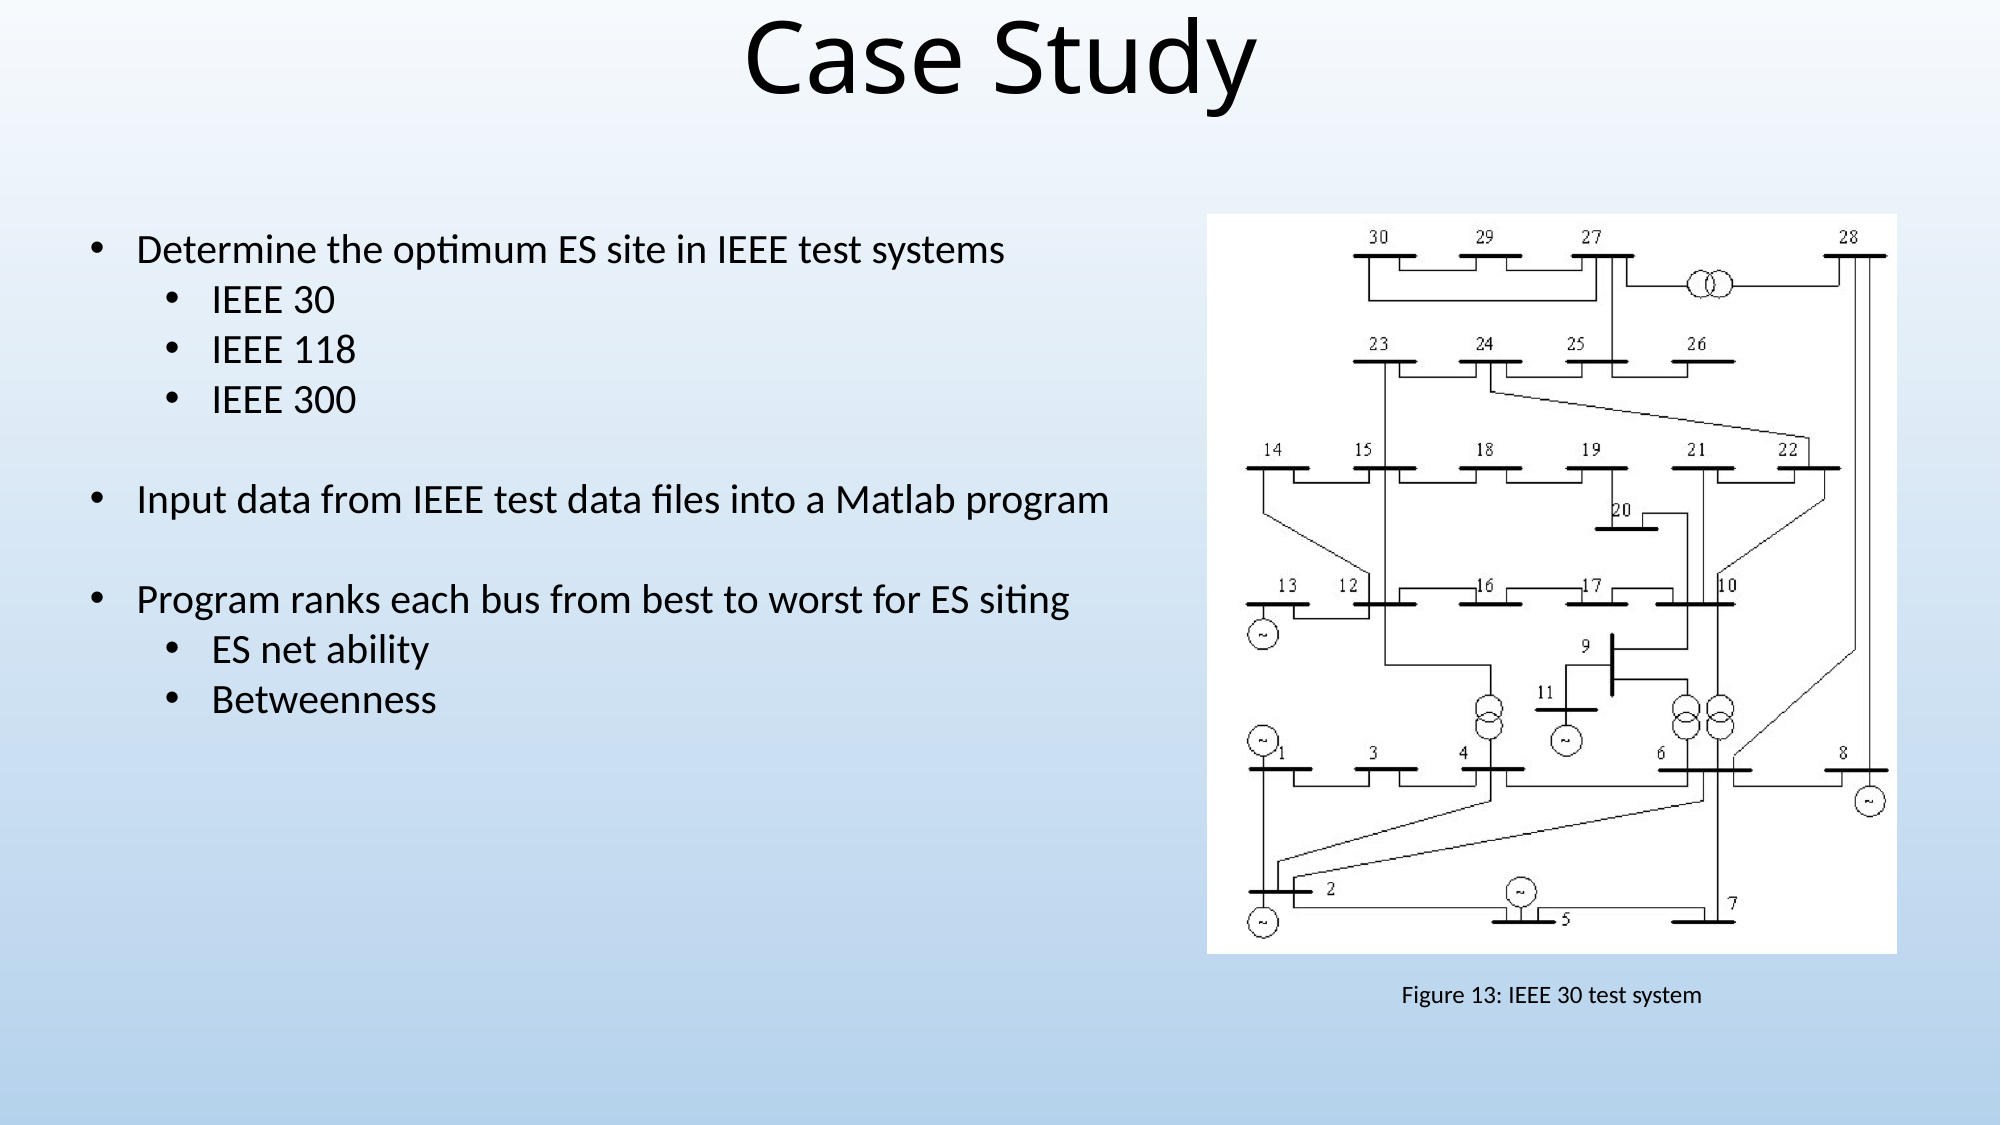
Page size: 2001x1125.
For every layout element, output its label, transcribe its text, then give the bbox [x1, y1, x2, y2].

text_box Figure 13: IEEE 30 test system [1009, 971, 2000, 1016]
title Case Study [0, 0, 2000, 122]
picture [1207, 214, 1897, 954]
text_box Determine the optimum ES site in IEEE test systems IEEE 30 IEEE 118 IEEE 300 Input data from IEEE test data files into a Matlab program Program ranks each bus from best to worst for ES siting ES net ability Betweenness [0, 214, 1147, 730]
